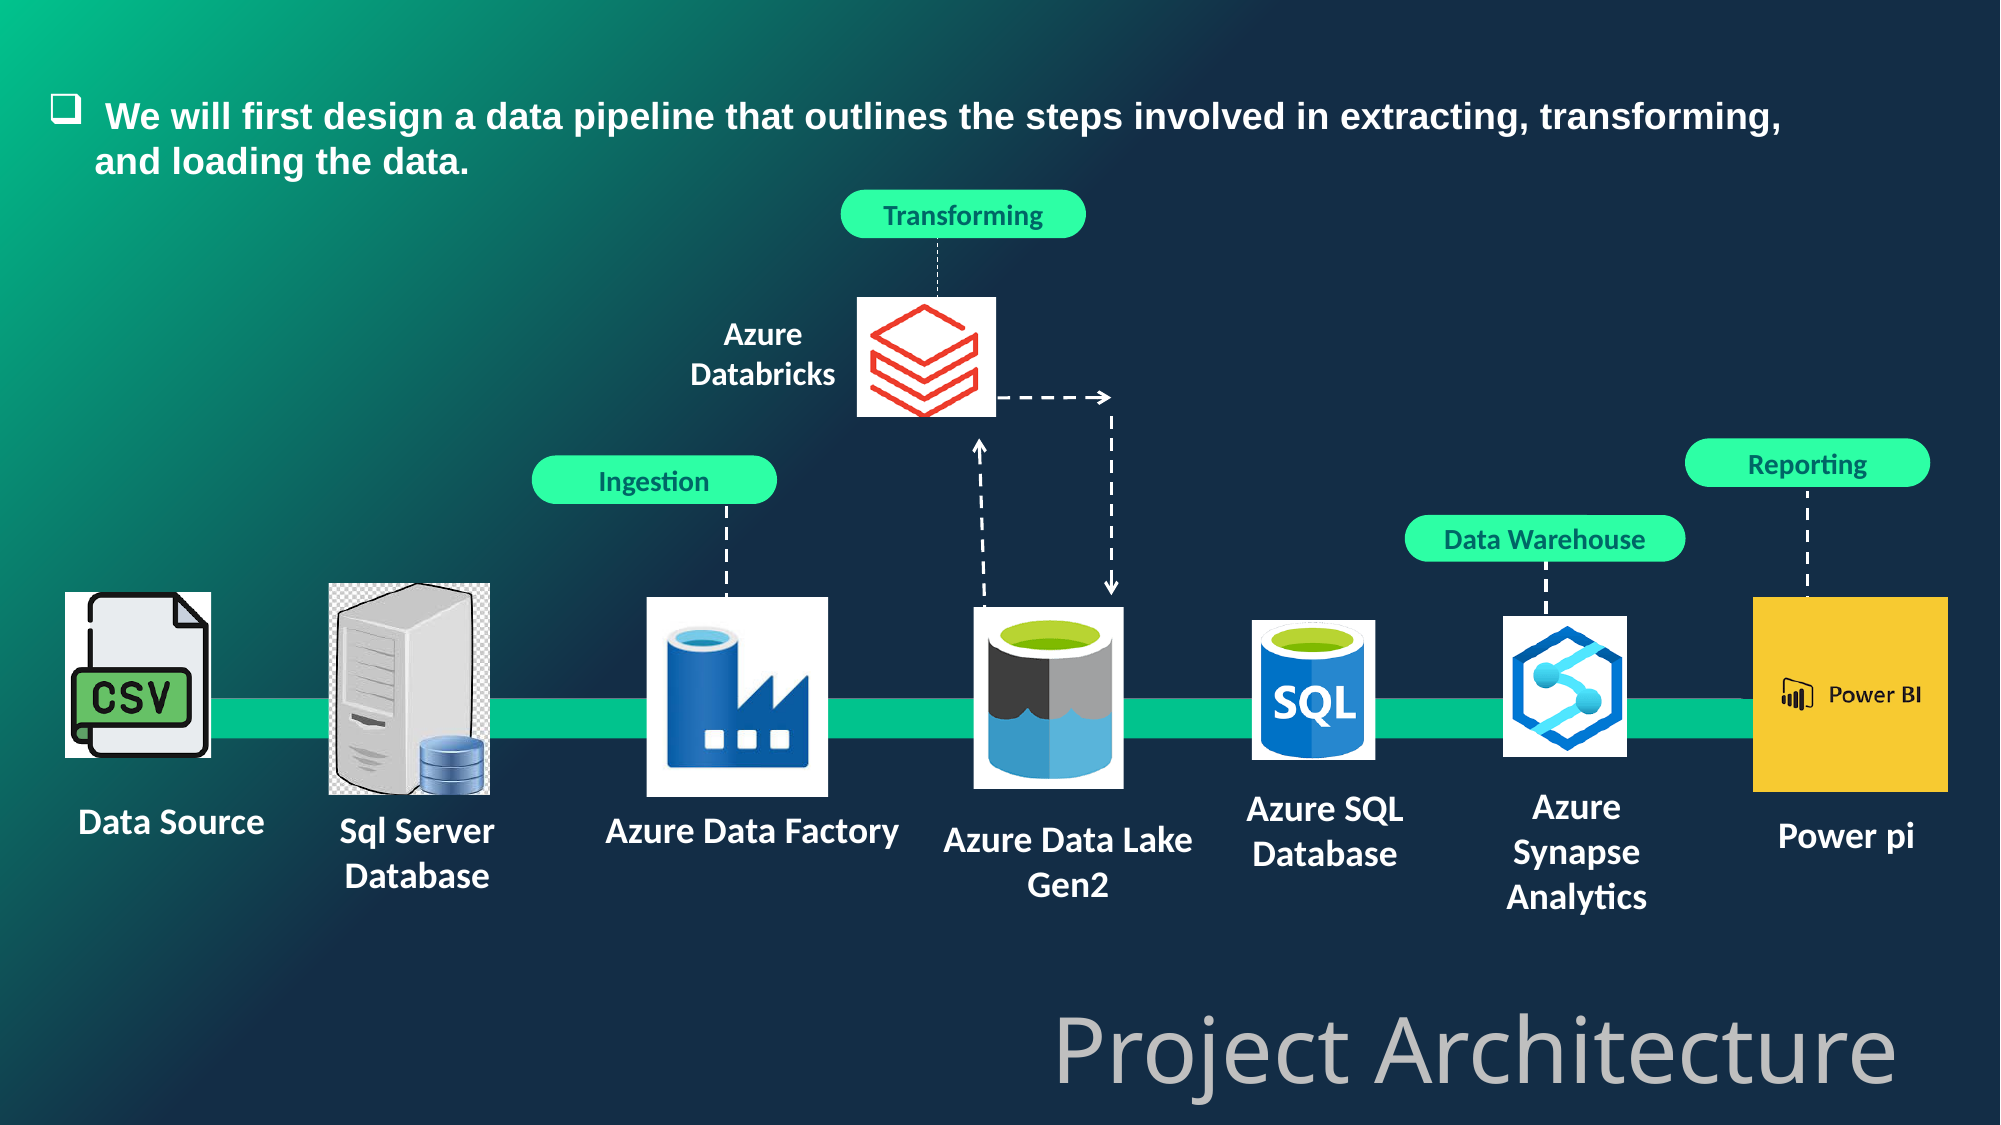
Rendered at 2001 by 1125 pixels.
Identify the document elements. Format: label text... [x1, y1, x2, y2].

text_box [212, 698, 328, 740]
text_box [1627, 698, 1753, 740]
text_box Ingestion [530, 454, 779, 506]
text_box [829, 698, 973, 740]
text_box Reporting [1683, 437, 1932, 488]
text_box We will first design a data pipeline that outlines the steps involved in extracting, transforming, and loading the data. [32, 39, 1821, 190]
text_box Data Warehouse [1403, 513, 1687, 563]
text_box [1124, 698, 1251, 740]
picture [64, 592, 212, 758]
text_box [979, 438, 985, 607]
text_box Azure Synapse Analytics [1457, 774, 1697, 925]
text_box [1376, 698, 1503, 740]
text_box Azure SQL Database [1205, 776, 1445, 882]
text_box Azure Databricks [634, 305, 856, 400]
text_box Transforming [839, 190, 1088, 240]
text_box Sql Server Database [253, 799, 581, 904]
picture [856, 297, 997, 417]
picture [1251, 620, 1376, 760]
text_box Data Source [56, 789, 296, 850]
text_box Project Architecture [1036, 984, 2000, 1109]
picture [973, 607, 1124, 789]
text_box Power pi [1733, 803, 1969, 863]
picture [1753, 597, 1948, 792]
picture [1503, 616, 1627, 757]
text_box [490, 698, 646, 740]
text_box Azure Data Lake Gen2 [896, 808, 1240, 913]
picture [646, 597, 829, 797]
text_box Azure Data Factory [580, 798, 925, 859]
picture [328, 583, 490, 795]
